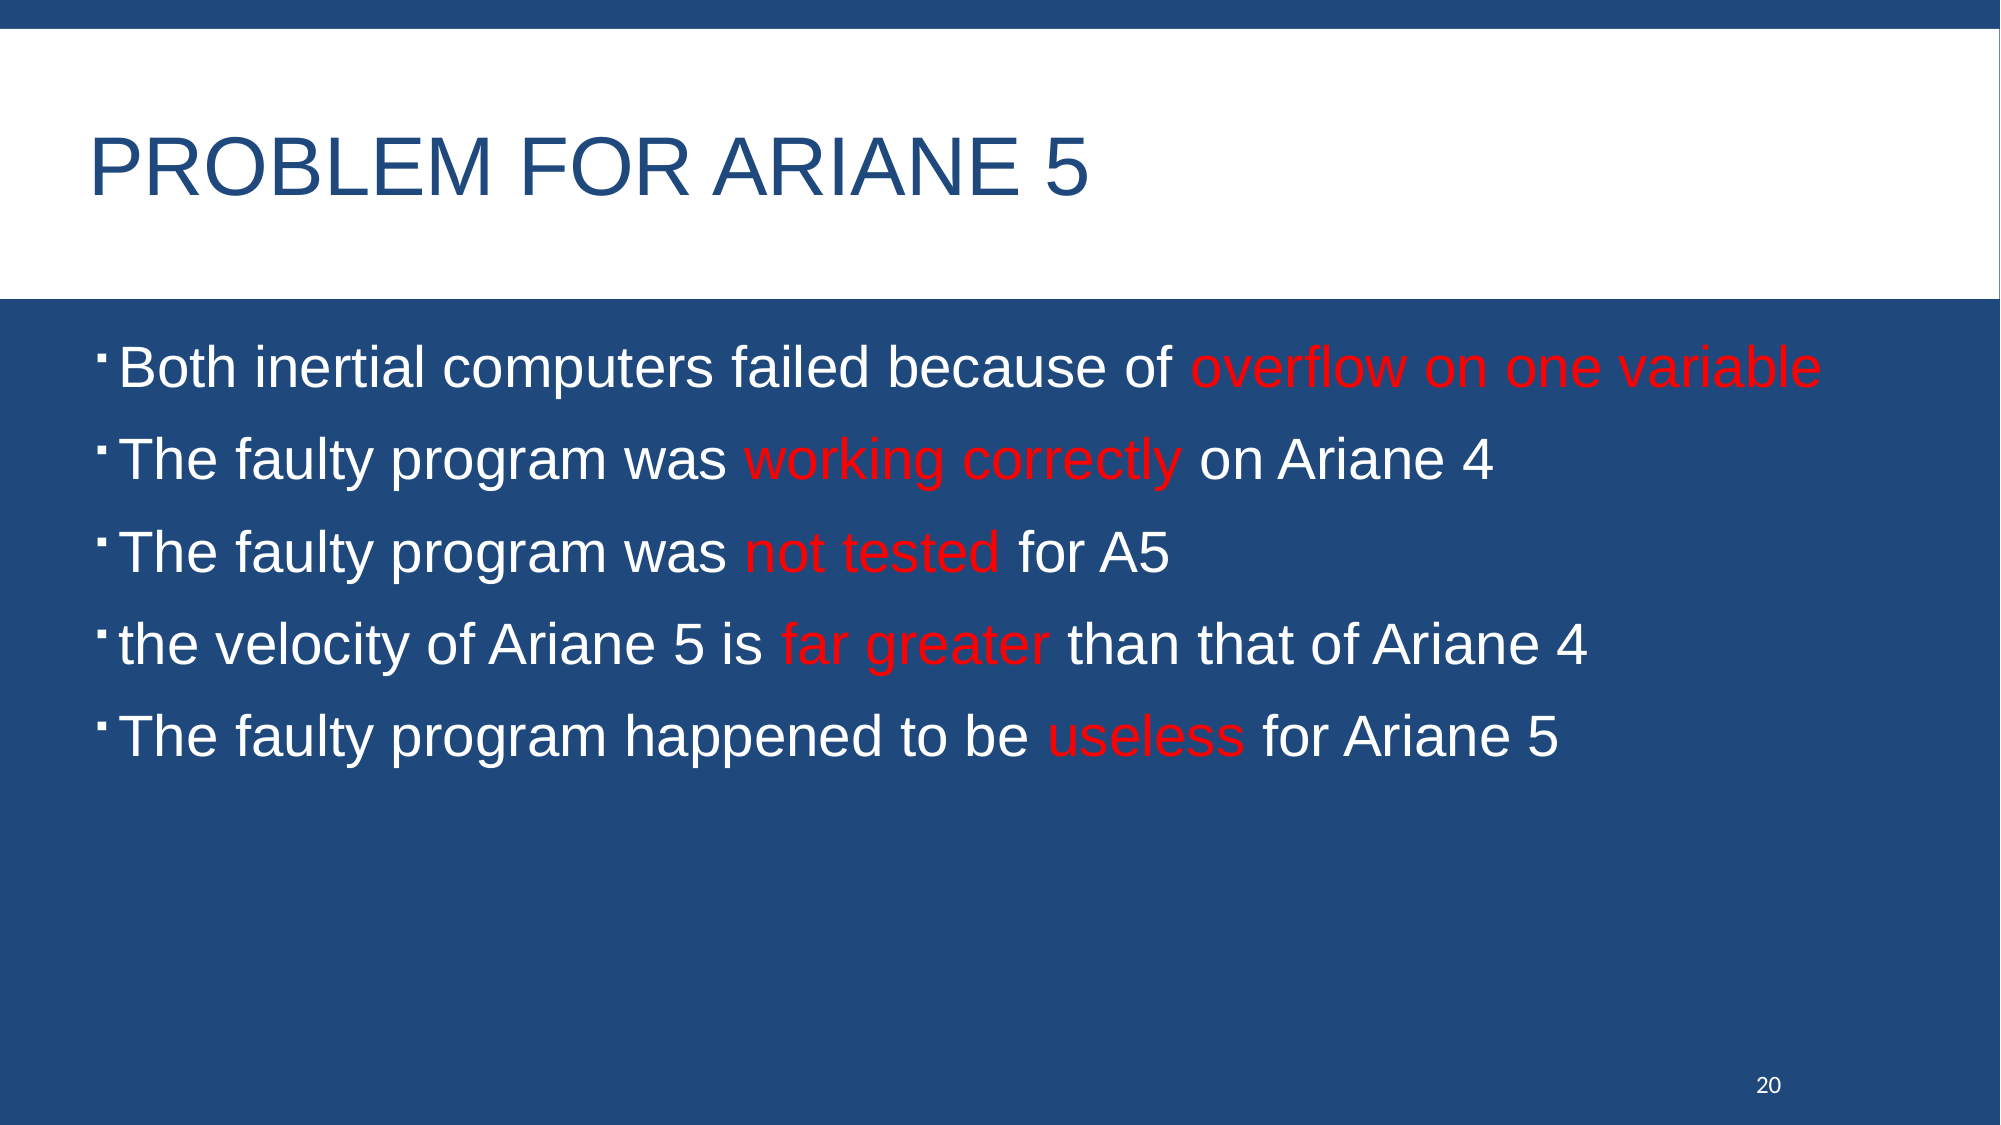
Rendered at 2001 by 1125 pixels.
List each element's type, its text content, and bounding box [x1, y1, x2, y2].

title Problem for Ariane 5 [73, 46, 1924, 295]
list Both inertial computers failed because of overflow on one variable The faulty program was working correctly on Ariane 4 The faulty program was not tested for A5 the velocity of Ariane 5 is far greater than that of Ariane 4 The faulty program happened to be useless for Ariane 5 [73, 329, 1924, 1020]
slide_number 20 [1748, 1053, 1924, 1114]
